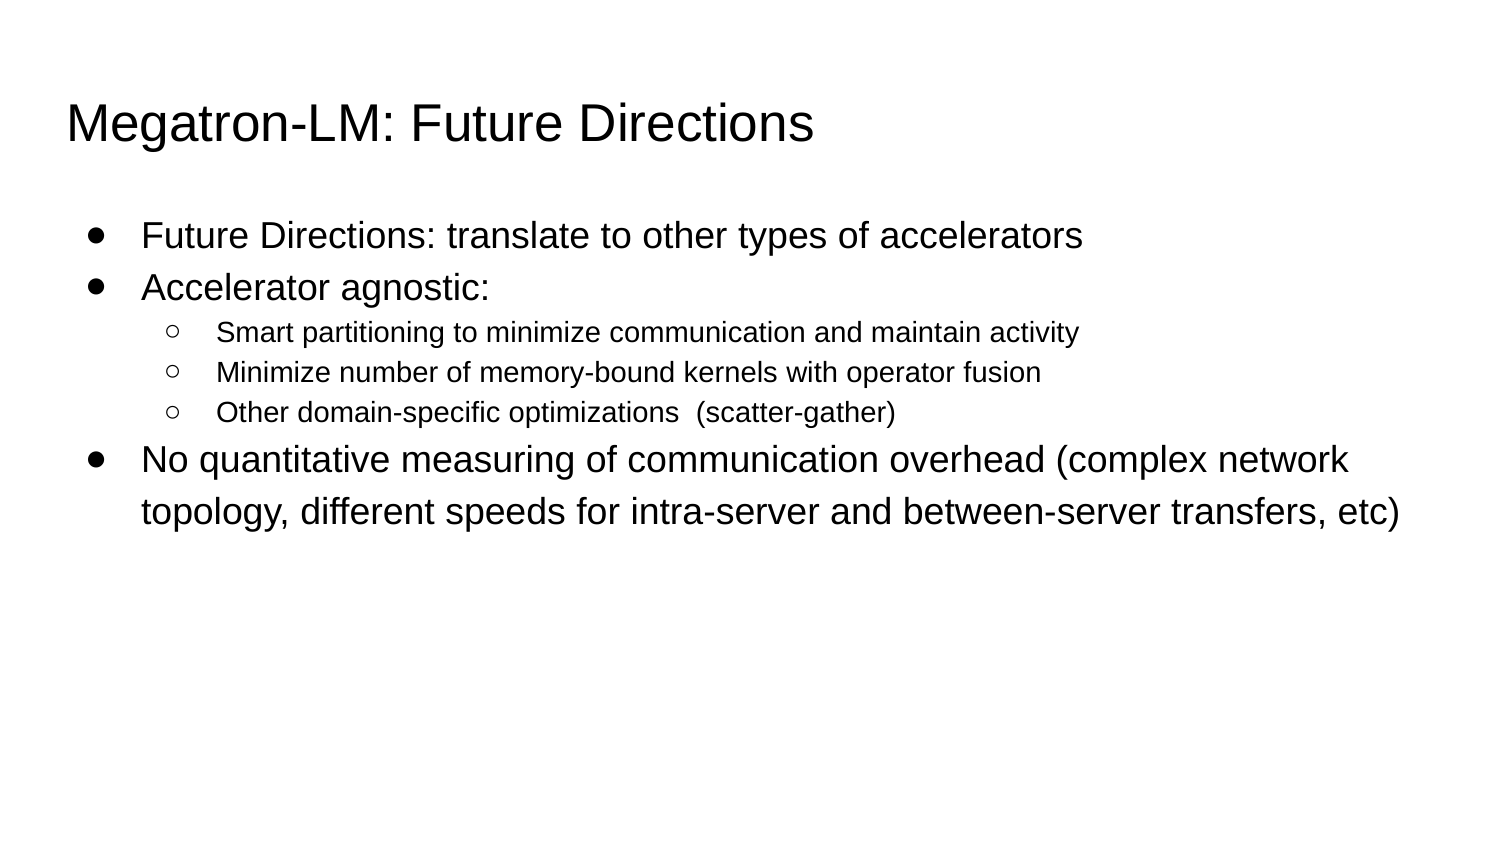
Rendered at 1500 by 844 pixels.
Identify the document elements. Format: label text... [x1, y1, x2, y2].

title Megatron-LM: Future Directions [51, 72, 1449, 167]
list Future Directions: translate to other types of accelerators Accelerator agnostic: Smart partitioning to minimize communication and maintain activity Minimize number of memory-bound kernels with operator fusion Other domain-specific optimizations (scatter-gather) No quantitative measuring of communication overhead (complex network topology, different speeds for intra-server and between-server transfers, etc) [51, 189, 1449, 750]
